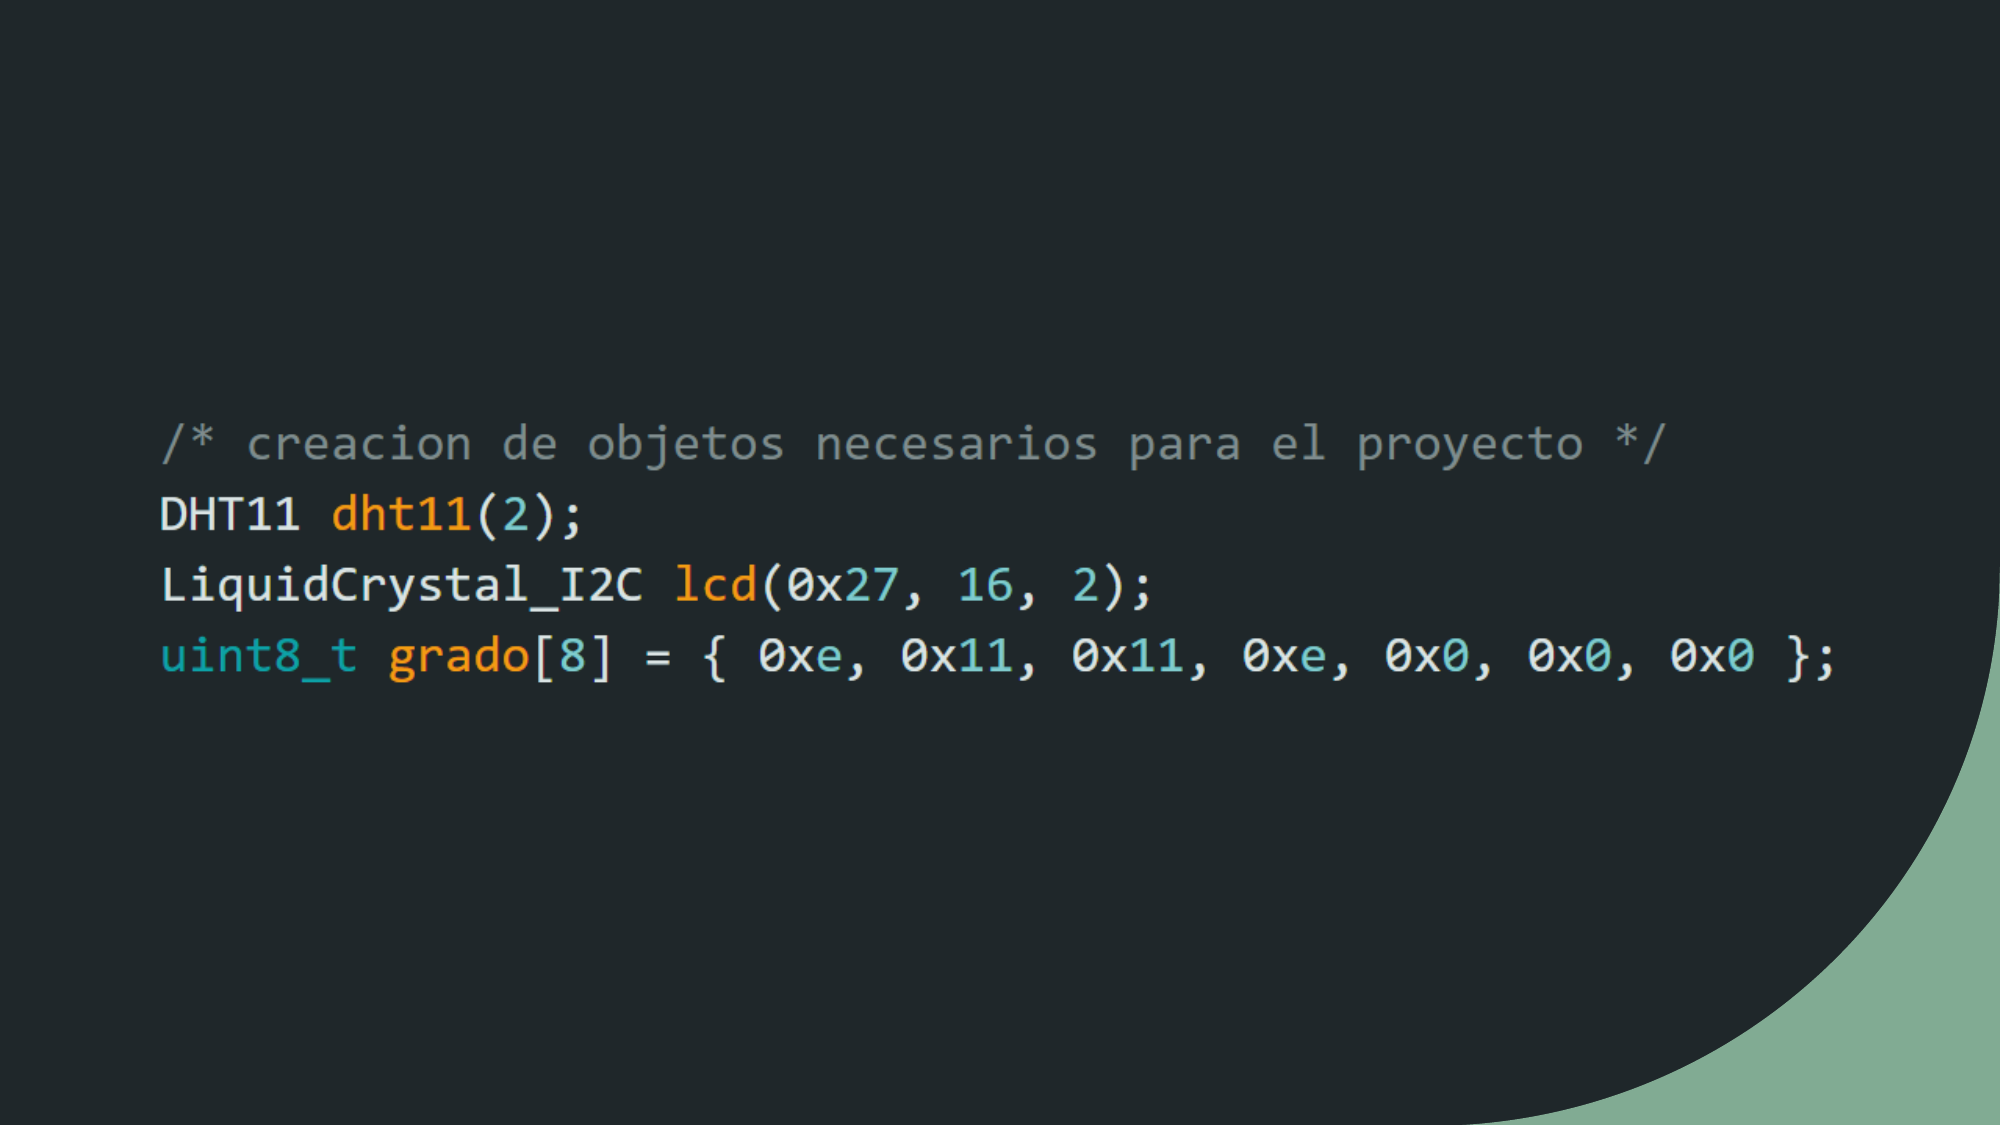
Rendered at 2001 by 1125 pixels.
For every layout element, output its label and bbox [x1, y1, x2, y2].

picture [160, 408, 1862, 711]
